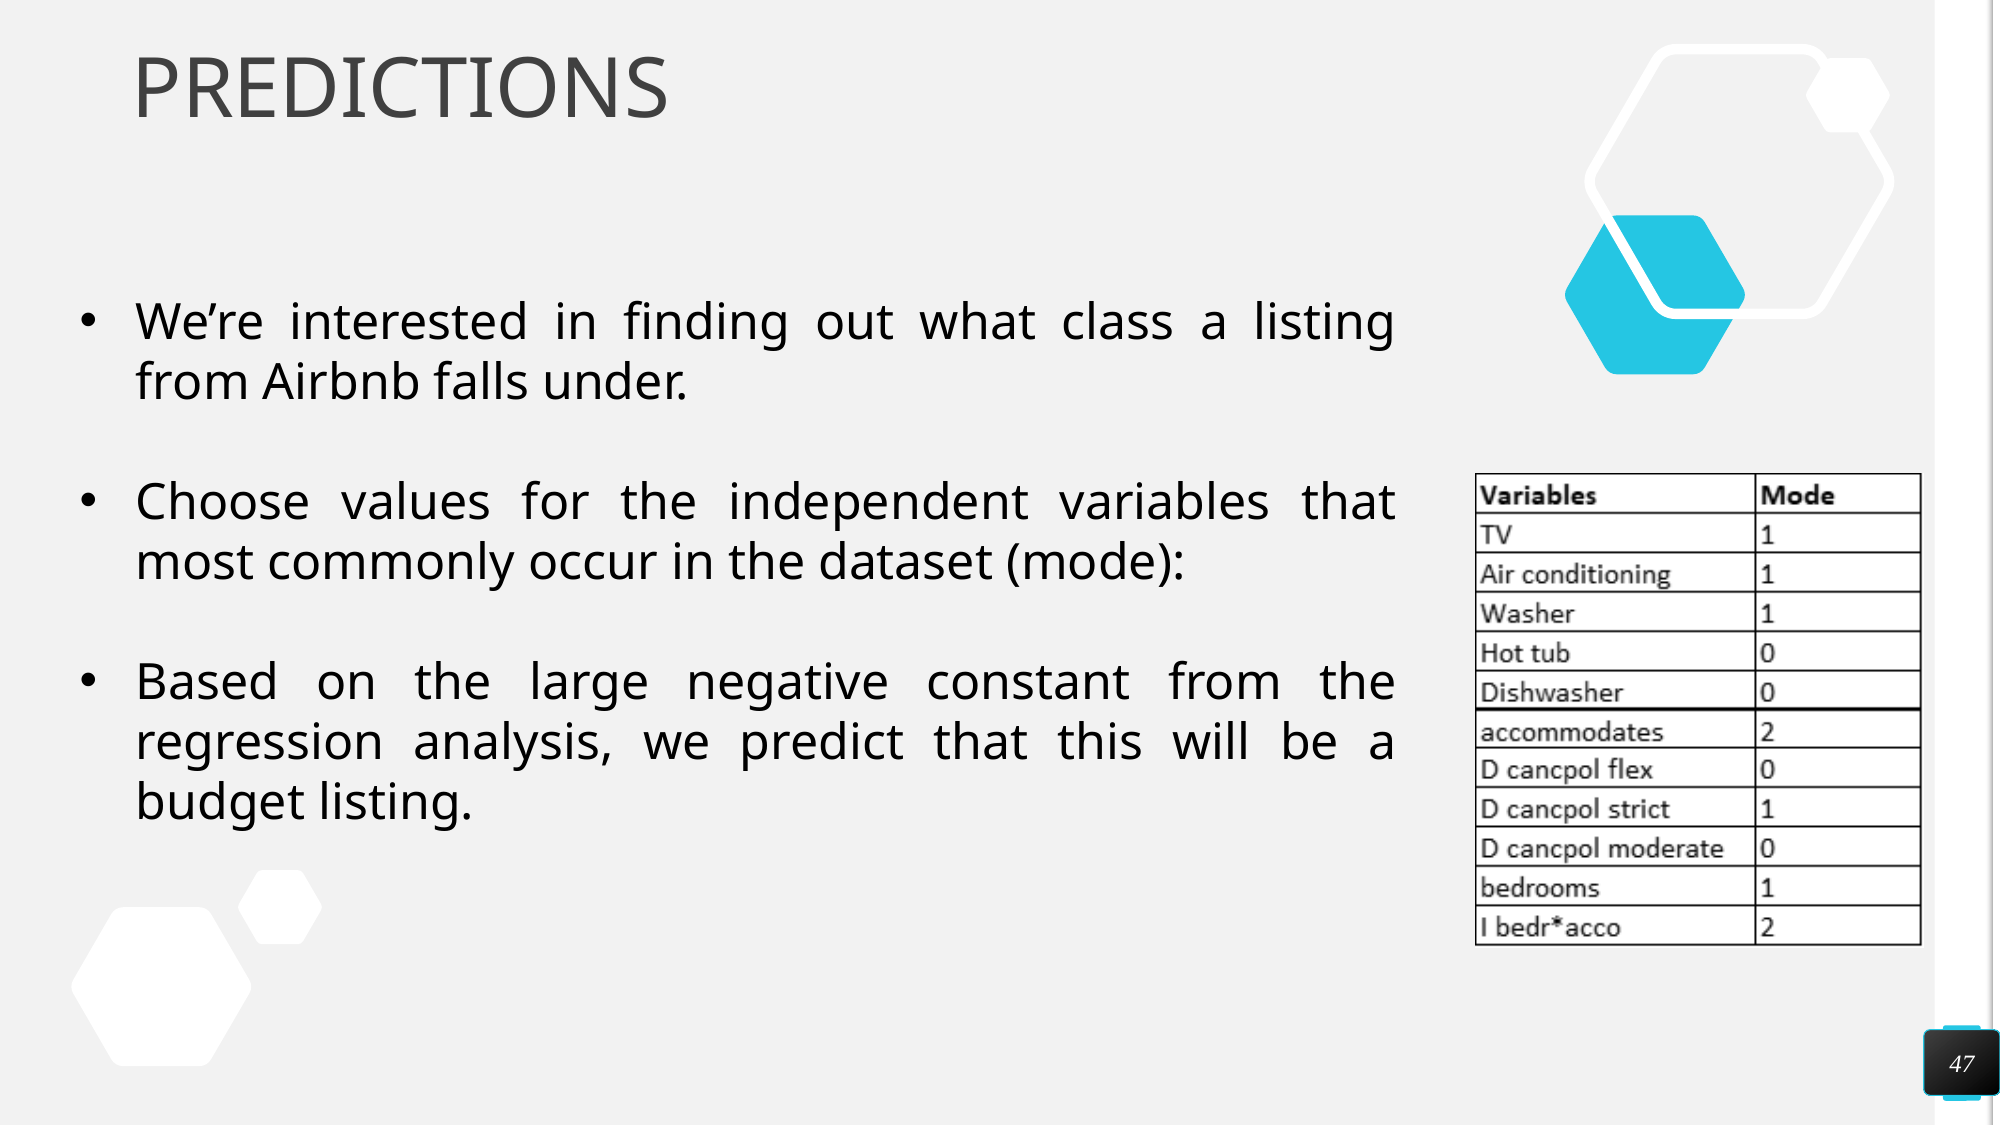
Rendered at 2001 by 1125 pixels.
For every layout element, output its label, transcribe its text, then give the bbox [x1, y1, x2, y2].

slide_number 47 [1923, 1029, 2000, 1096]
title Predictions [88, 62, 2000, 164]
text_box We’re interested in finding out what class a listing from Airbnb falls under. Choose values for the independent variables that most commonly occur in the dataset (mode): Based on the large negative constant from the regression analysis, we predict that this will be a budget listing. [64, 282, 1412, 897]
picture [1475, 473, 1924, 948]
